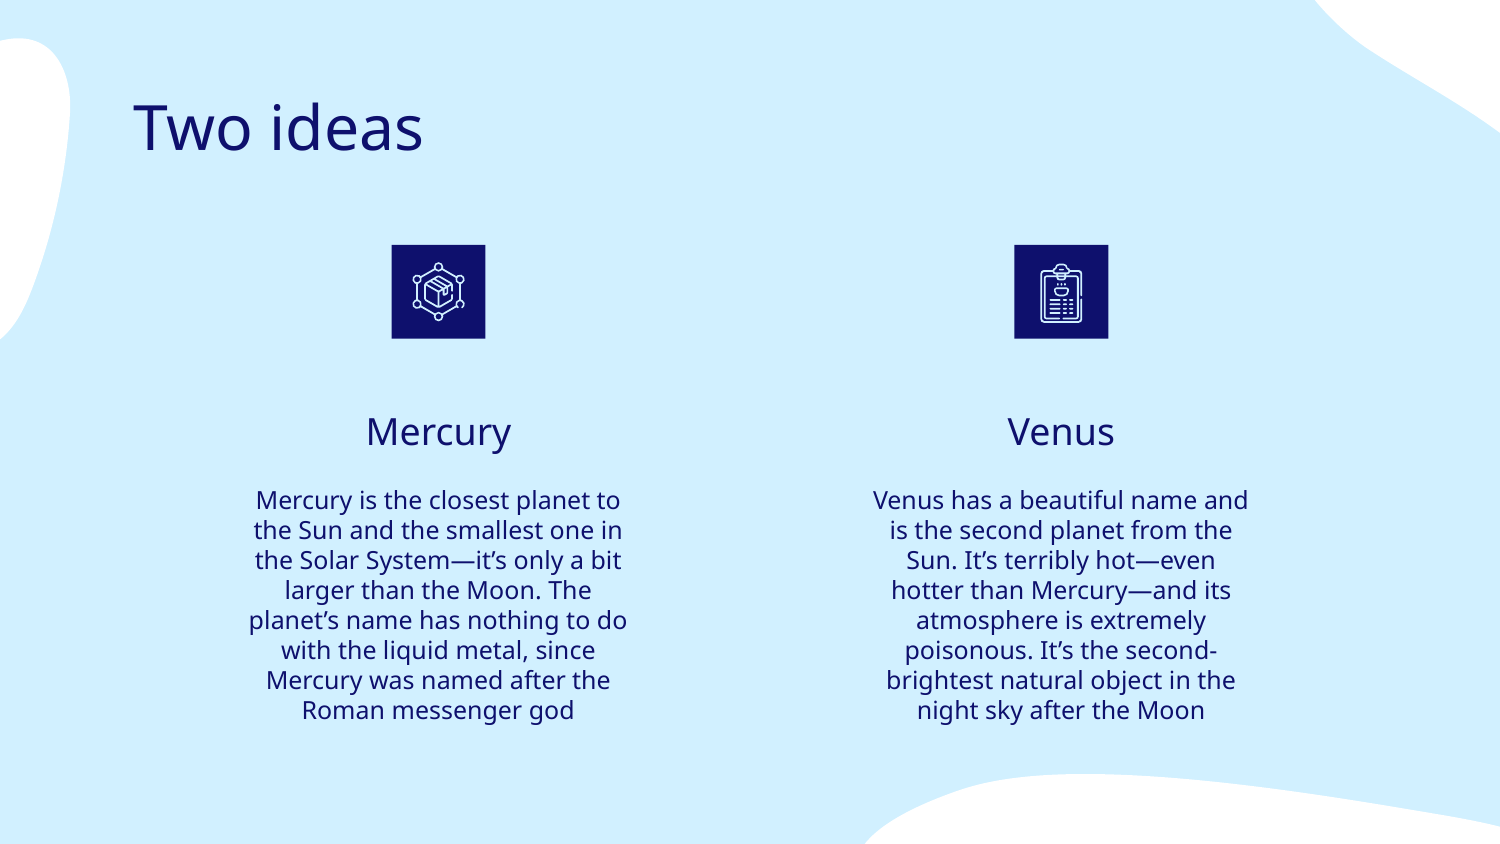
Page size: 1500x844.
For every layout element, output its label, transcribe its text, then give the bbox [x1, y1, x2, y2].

text_box [391, 244, 486, 339]
subtitle Venus [855, 394, 1267, 469]
subtitle Mercury is the closest planet to the Sun and the smallest one in the Solar System—it’s only a bit larger than the Moon. The planet’s name has nothing to do with the liquid metal, since Mercury was named after the Roman messenger god [233, 469, 644, 716]
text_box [412, 261, 465, 322]
subtitle Mercury [233, 394, 644, 469]
title Two ideas [118, 72, 1382, 167]
text_box [1014, 244, 1109, 339]
subtitle Venus has a beautiful name and is the second planet from the Sun. It’s terribly hot—even hotter than Mercury—and its atmosphere is extremely poisonous. It’s the second-brightest natural object in the night sky after the Moon [855, 469, 1267, 716]
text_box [1040, 263, 1083, 324]
